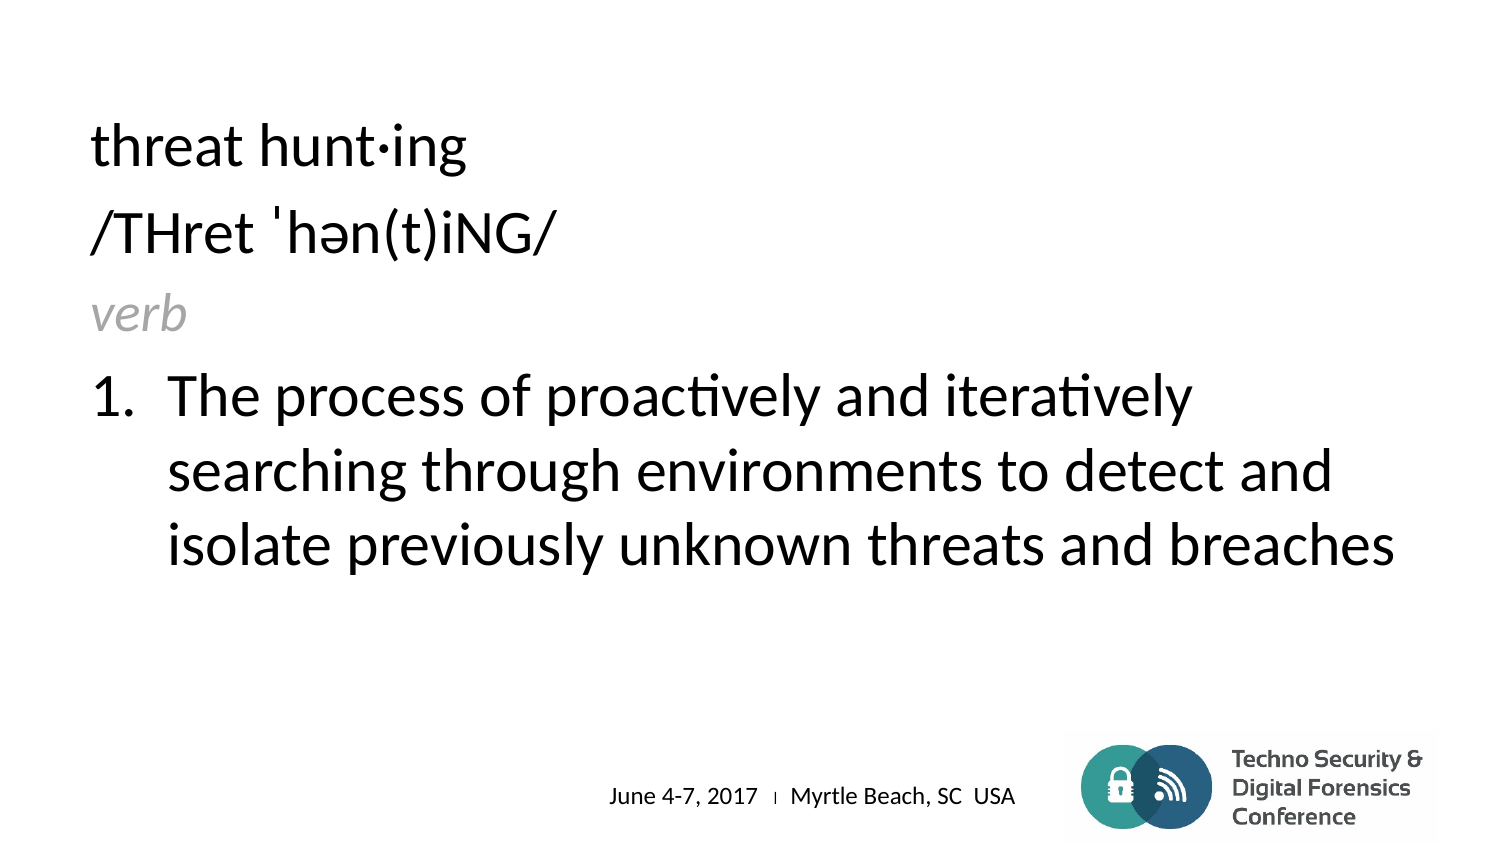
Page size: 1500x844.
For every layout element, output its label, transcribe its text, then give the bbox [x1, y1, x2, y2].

list threat hunt·ing /THret ˈhən(t)iNG/ verb The process of proactively and iteratively searching through environments to detect and isolate previously unknown threats and breaches [75, 96, 1425, 660]
picture [1064, 730, 1438, 844]
